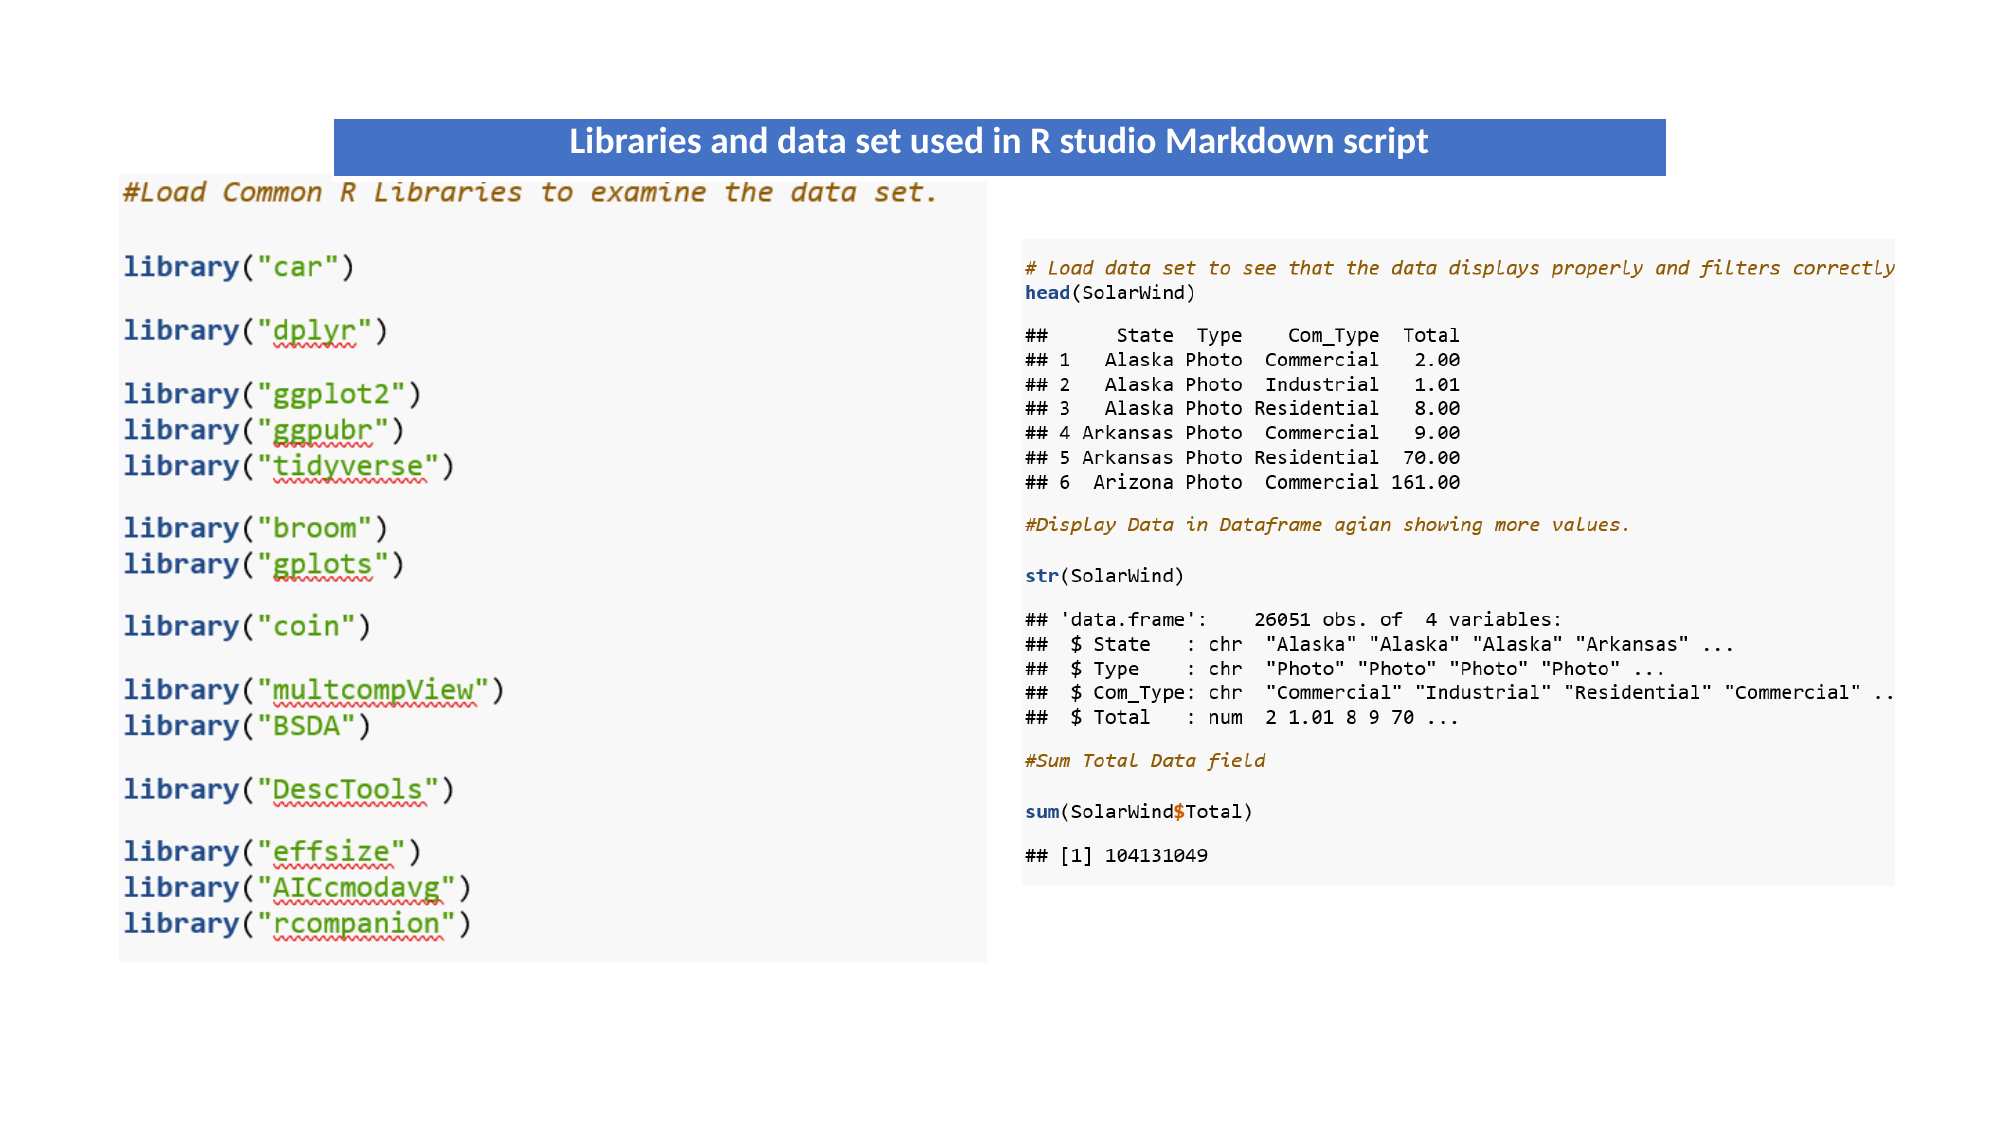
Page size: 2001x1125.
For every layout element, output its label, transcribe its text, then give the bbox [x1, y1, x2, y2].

table_header Libraries and data set used in R studio Markdown script [334, 119, 1666, 176]
picture [105, 163, 987, 962]
picture [1013, 239, 1895, 886]
